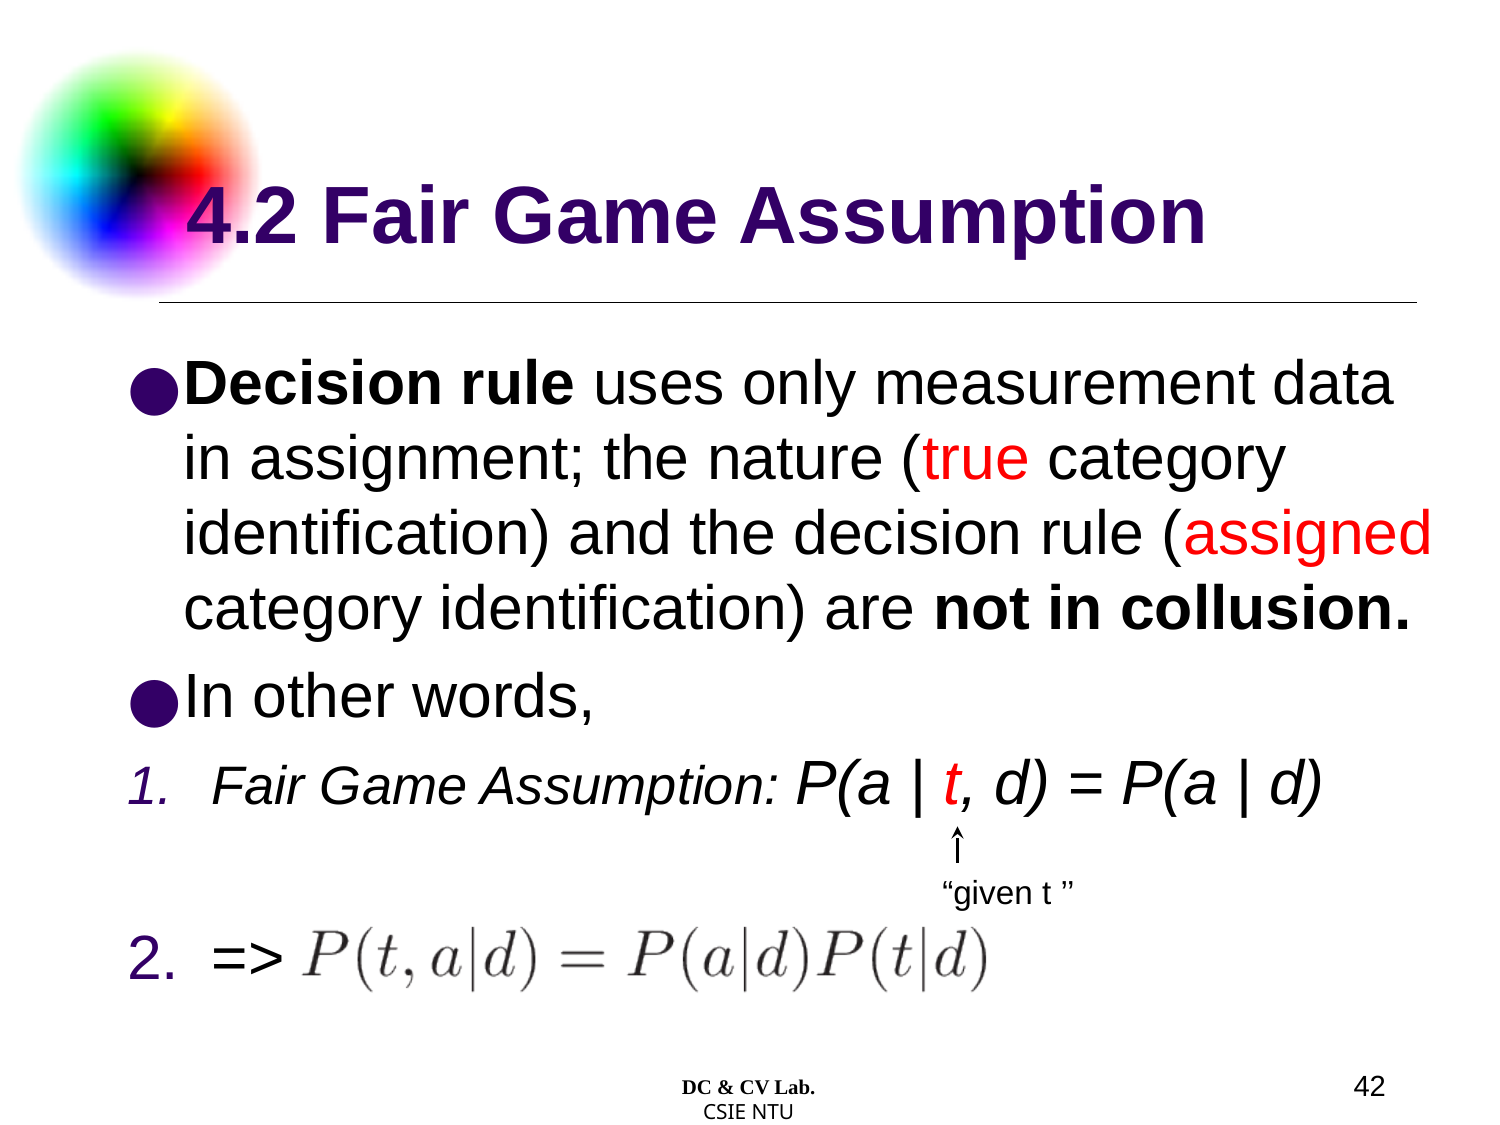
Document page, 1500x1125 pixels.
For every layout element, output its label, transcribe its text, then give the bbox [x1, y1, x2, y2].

list Decision rule uses only measurement data in assignment; the nature (true category identification) and the decision rule (assigned category identification) are not in collusion. In other words, Fair Game Assumption: P(a | t, d) = P(a | d) => [112, 334, 1463, 1059]
title 4.2 Fair Game Assumption [171, 54, 1500, 268]
picture [294, 919, 999, 998]
text_box ‹#› [1338, 1059, 1500, 1120]
picture [0, 42, 272, 318]
footer DC & CV Lab. CSIE NTU [511, 1066, 987, 1125]
text_box “given t ’’ [927, 863, 1147, 919]
